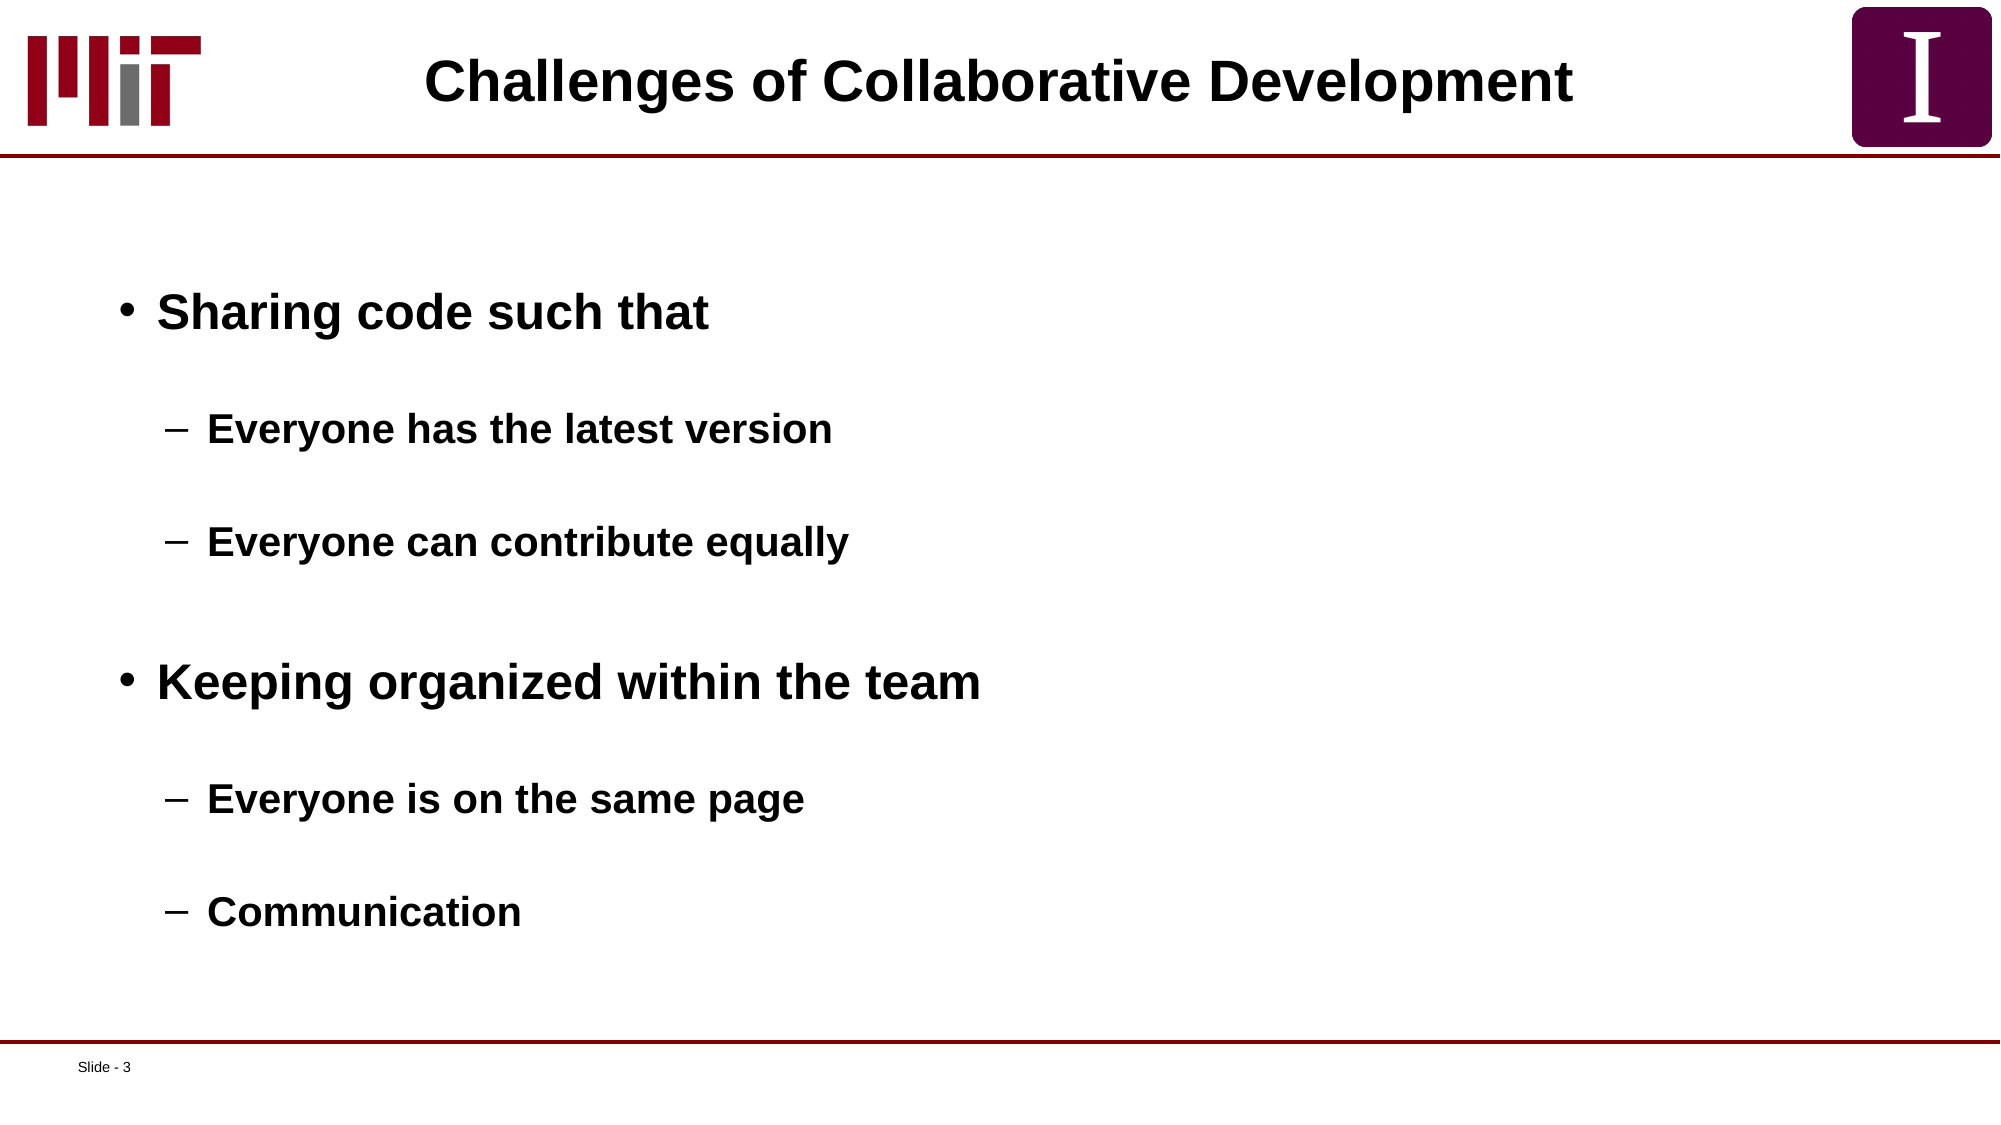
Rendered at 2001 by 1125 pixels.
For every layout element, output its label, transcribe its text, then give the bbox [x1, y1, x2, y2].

title Challenges of Collaborative Development [205, 16, 1795, 151]
list Sharing code such that Everyone has the latest version Everyone can contribute equally Keeping organized within the team Everyone is on the same page Communication [103, 212, 1895, 1005]
picture [1852, 7, 1992, 147]
picture [23, 31, 205, 134]
